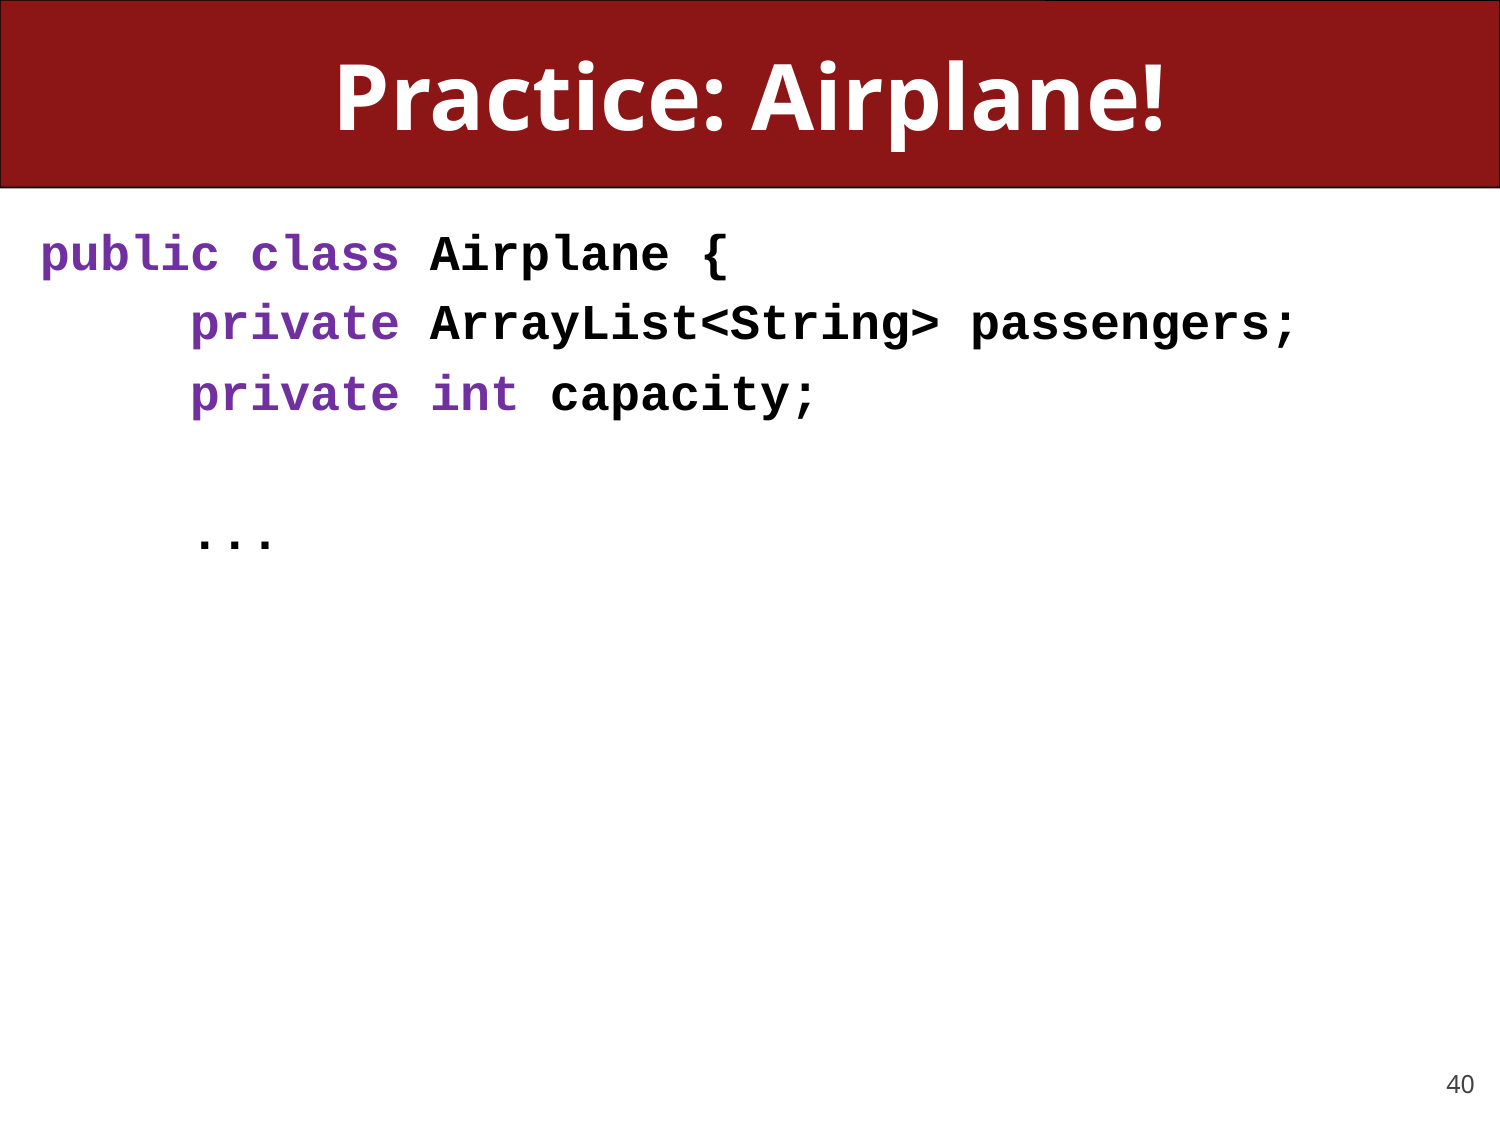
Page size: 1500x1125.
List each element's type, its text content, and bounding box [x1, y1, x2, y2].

list public class Airplane { private ArrayList<String> passengers; private int capacity; ... [24, 212, 1475, 1063]
title Practice: Airplane! [75, 0, 1425, 188]
